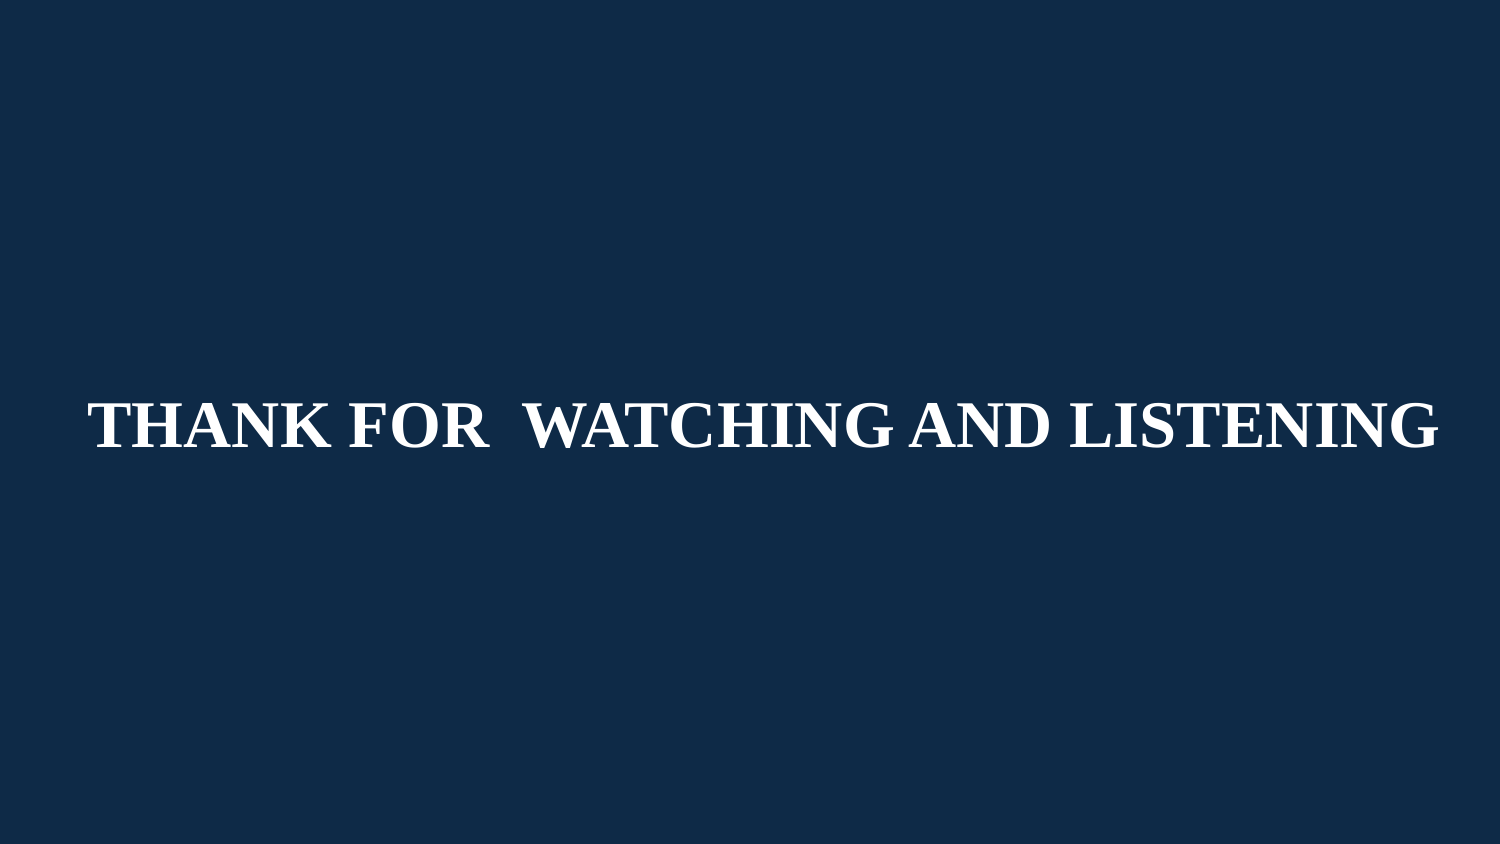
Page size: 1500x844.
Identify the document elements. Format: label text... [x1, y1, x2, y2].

text_box THANK FOR WATCHING AND LISTENING [72, 373, 1457, 469]
